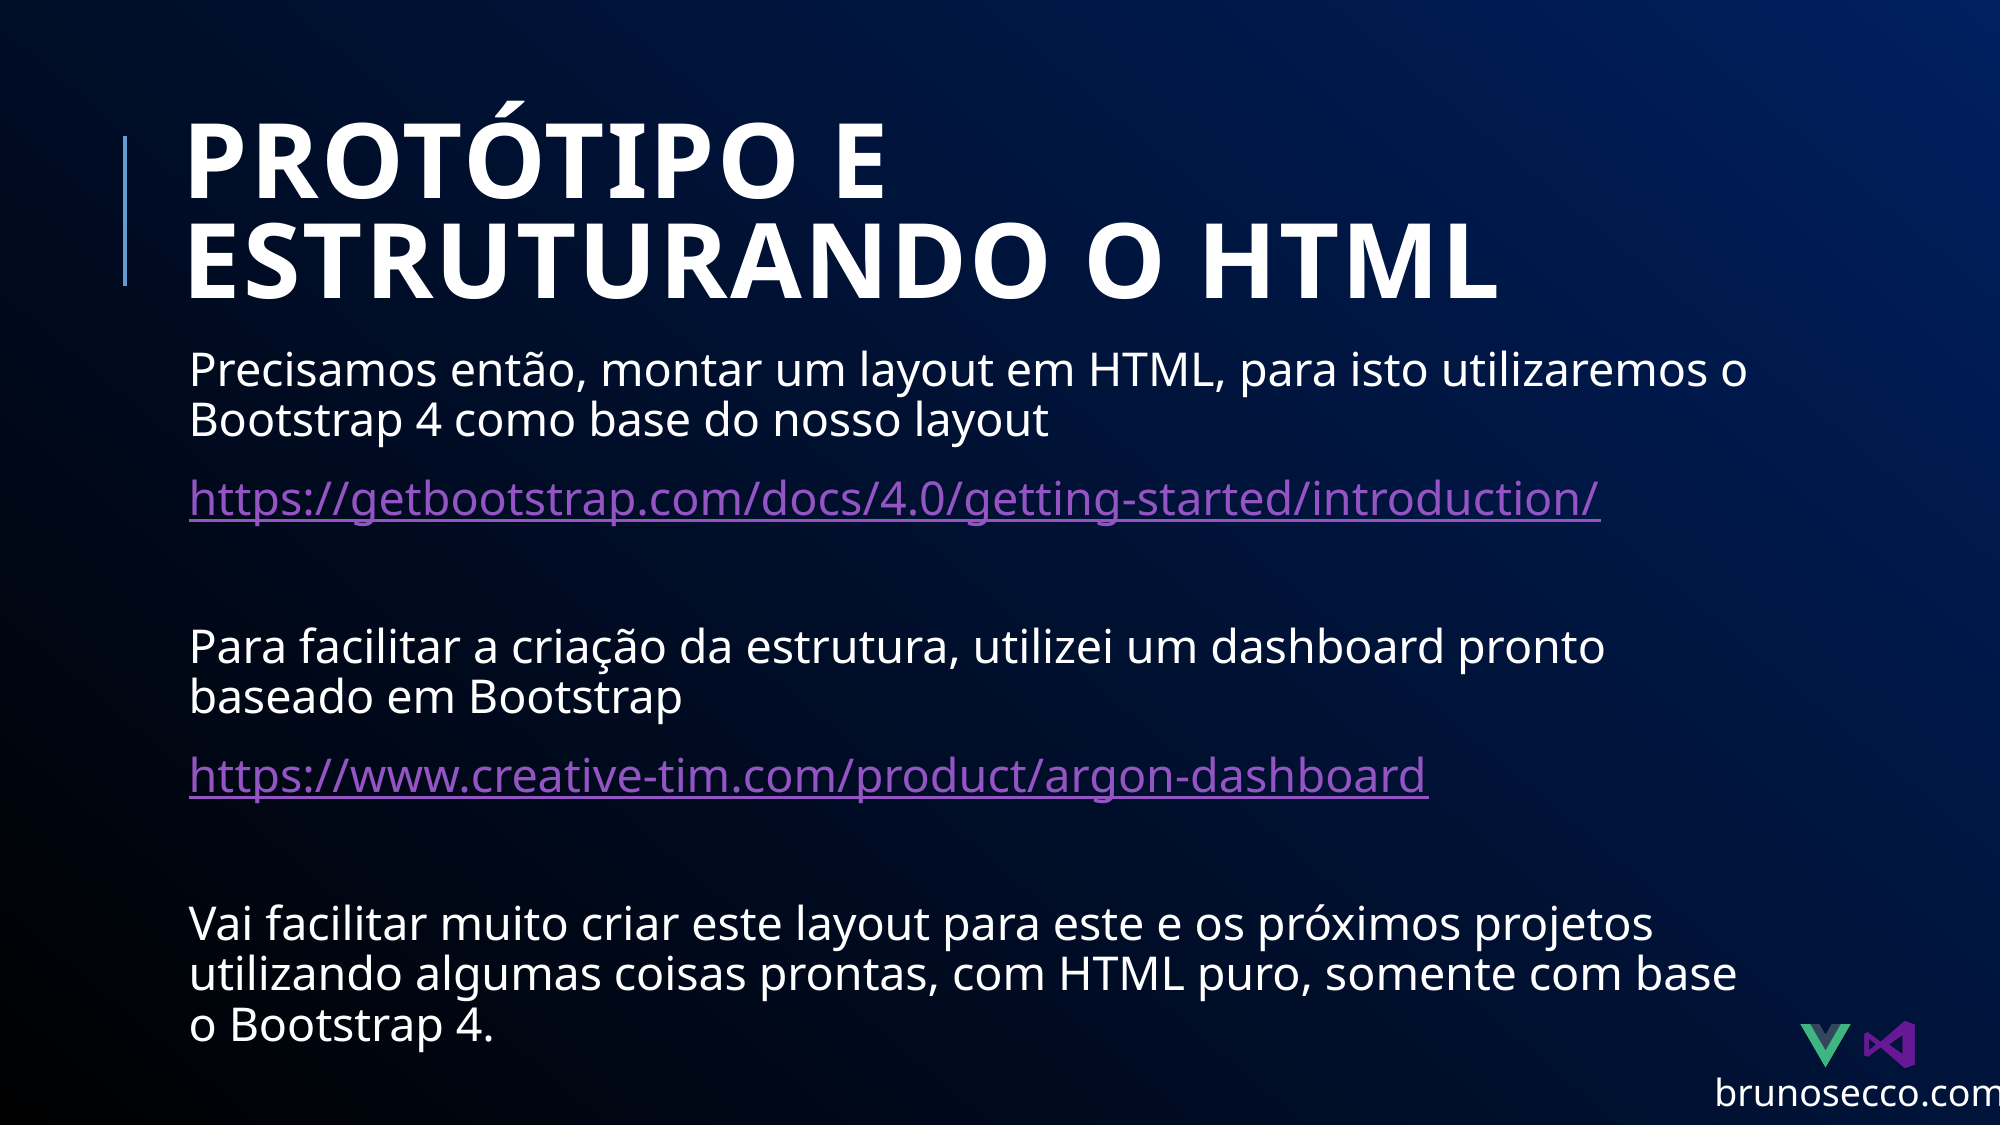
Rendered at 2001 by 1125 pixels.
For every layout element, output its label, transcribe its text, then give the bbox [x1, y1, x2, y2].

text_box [1728, 1014, 1992, 1123]
list Precisamos então, montar um layout em HTML, para isto utilizaremos o Bootstrap 4 como base do nosso layout https://getbootstrap.com/docs/4.0/getting-started/introduction/ Para facilitar a criação da estrutura, utilizei um dashboard pronto baseado em Bootstrap https://www.creative-tim.com/product/argon-dashboard Vai facilitar muito criar este layout para este e os próximos projetos utilizando algumas coisas prontas, com HTML puro, somente com base o Bootstrap 4. [168, 338, 1763, 1062]
title Protótipo e estruturando o HTML [168, 96, 1763, 338]
